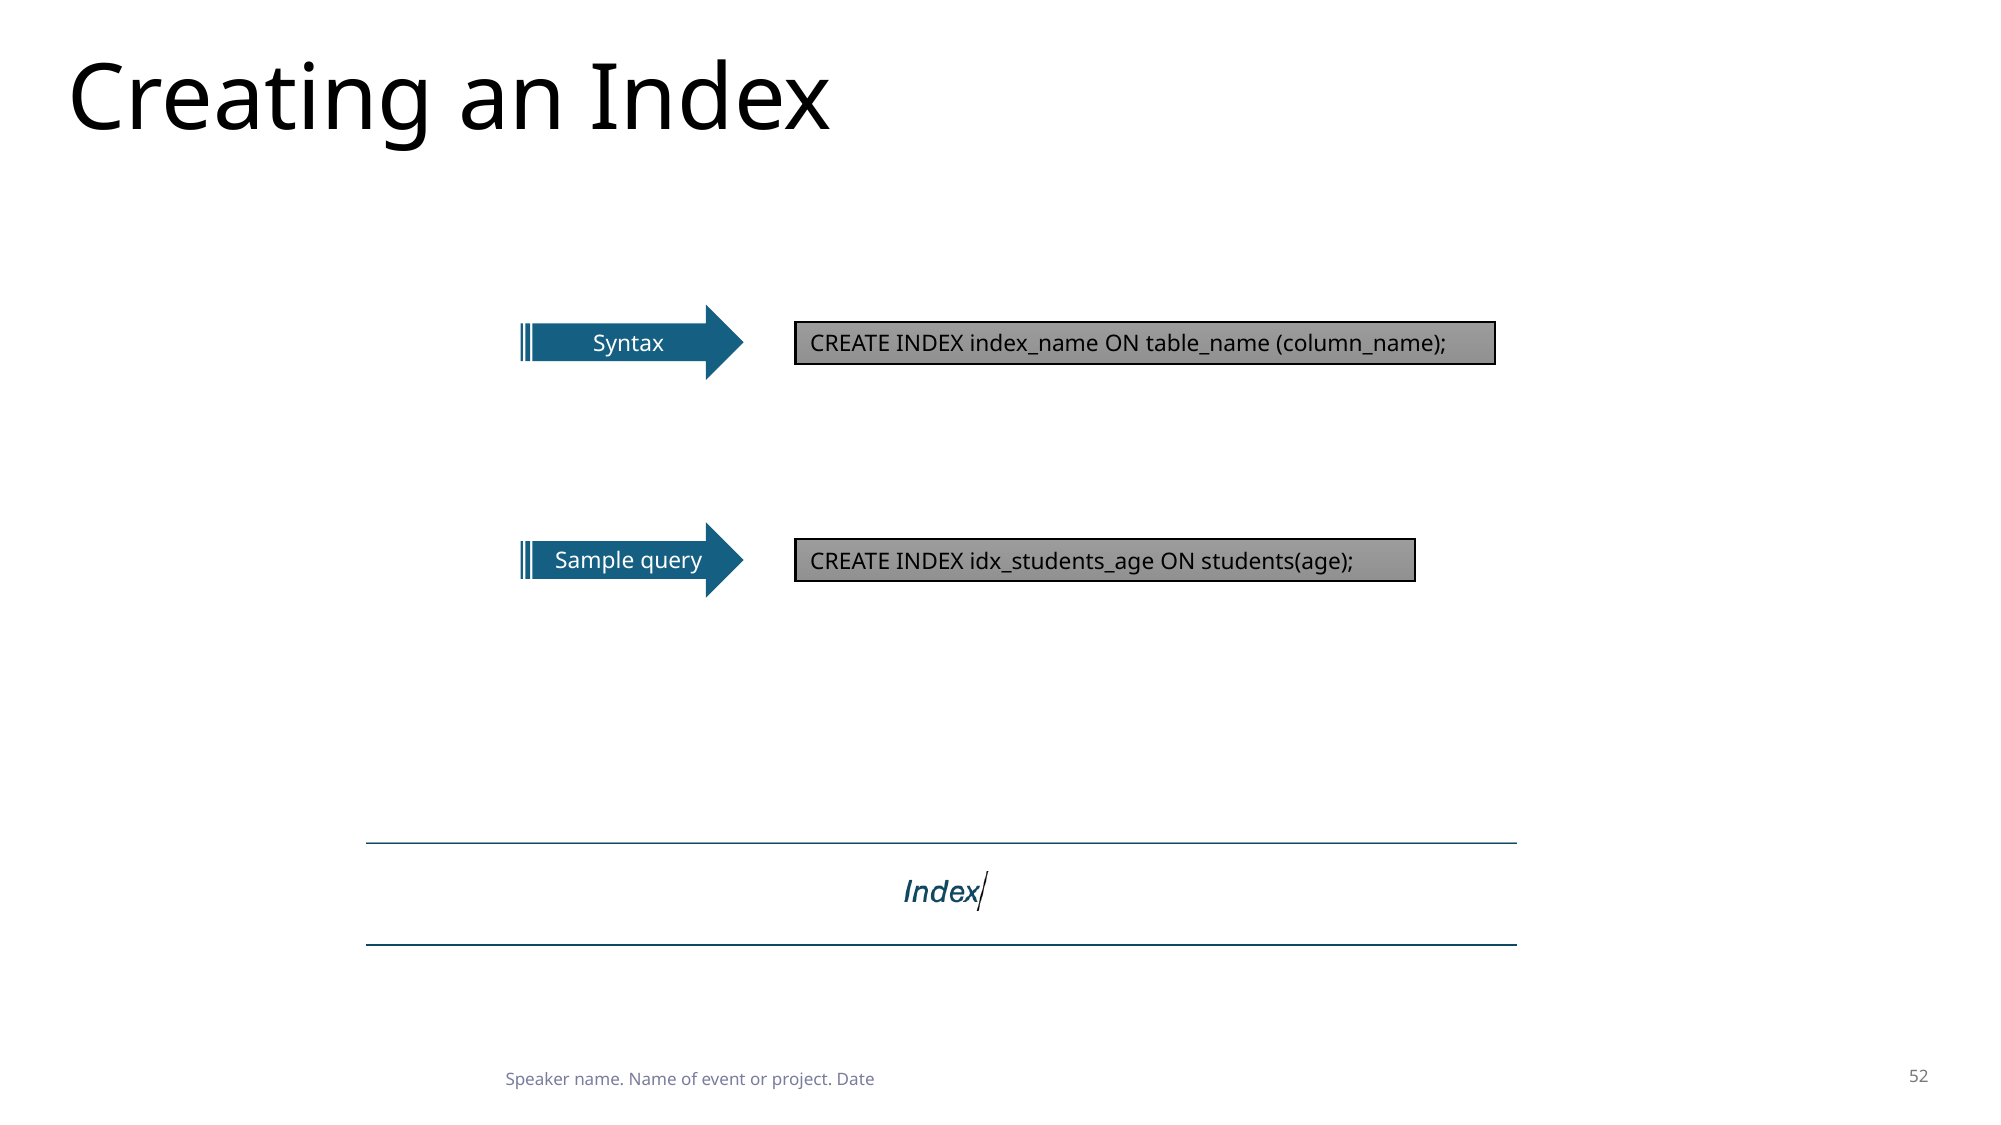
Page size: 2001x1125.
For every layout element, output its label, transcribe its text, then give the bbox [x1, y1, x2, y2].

text_box CREATE INDEX idx_students_age ON students(age); [794, 538, 1416, 582]
text_box Sample query [532, 522, 744, 598]
text_box CREATE INDEX index_name ON table_name (column_name); [794, 321, 1496, 365]
text_box Syntax [532, 304, 744, 380]
footer Speaker name. Name of event or project. Date [505, 1071, 1486, 1099]
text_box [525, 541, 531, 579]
text_box Syntax [525, 323, 531, 362]
slide_number 52 [1857, 1071, 1929, 1099]
picture [288, 825, 1565, 962]
title Creating an Index [67, 50, 1786, 134]
